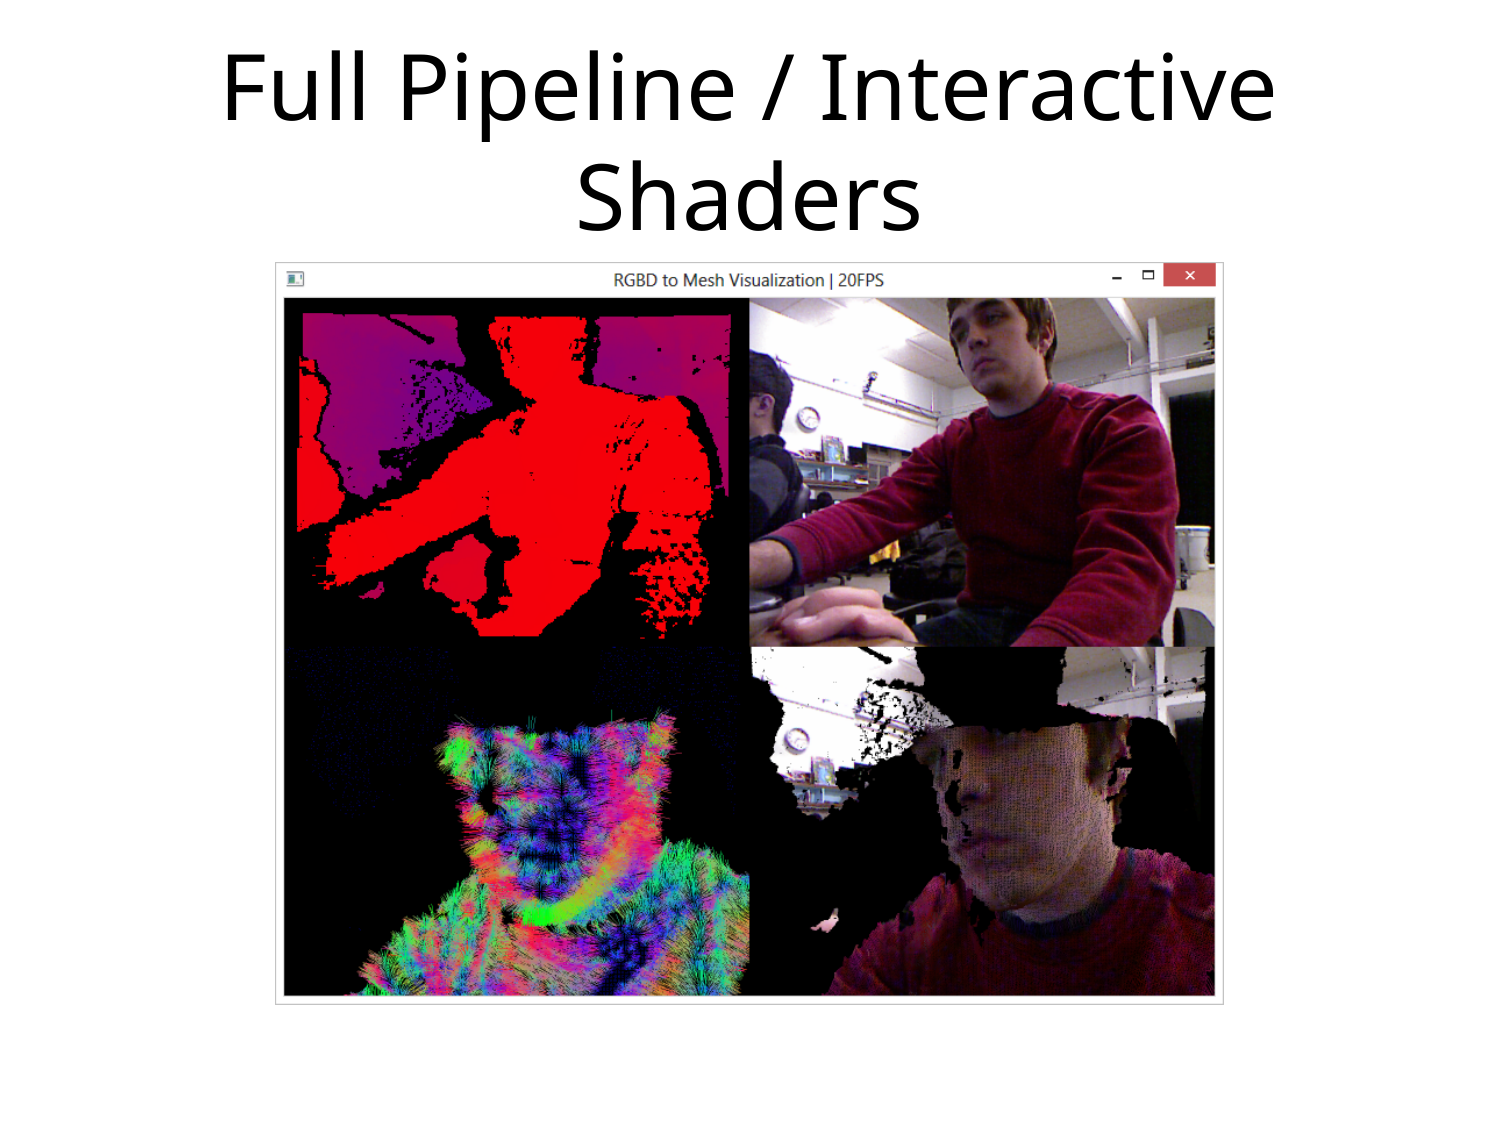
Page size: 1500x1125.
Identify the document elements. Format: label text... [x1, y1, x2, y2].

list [74, 262, 1426, 1006]
title Full Pipeline / Interactive Shaders [75, 45, 1425, 233]
